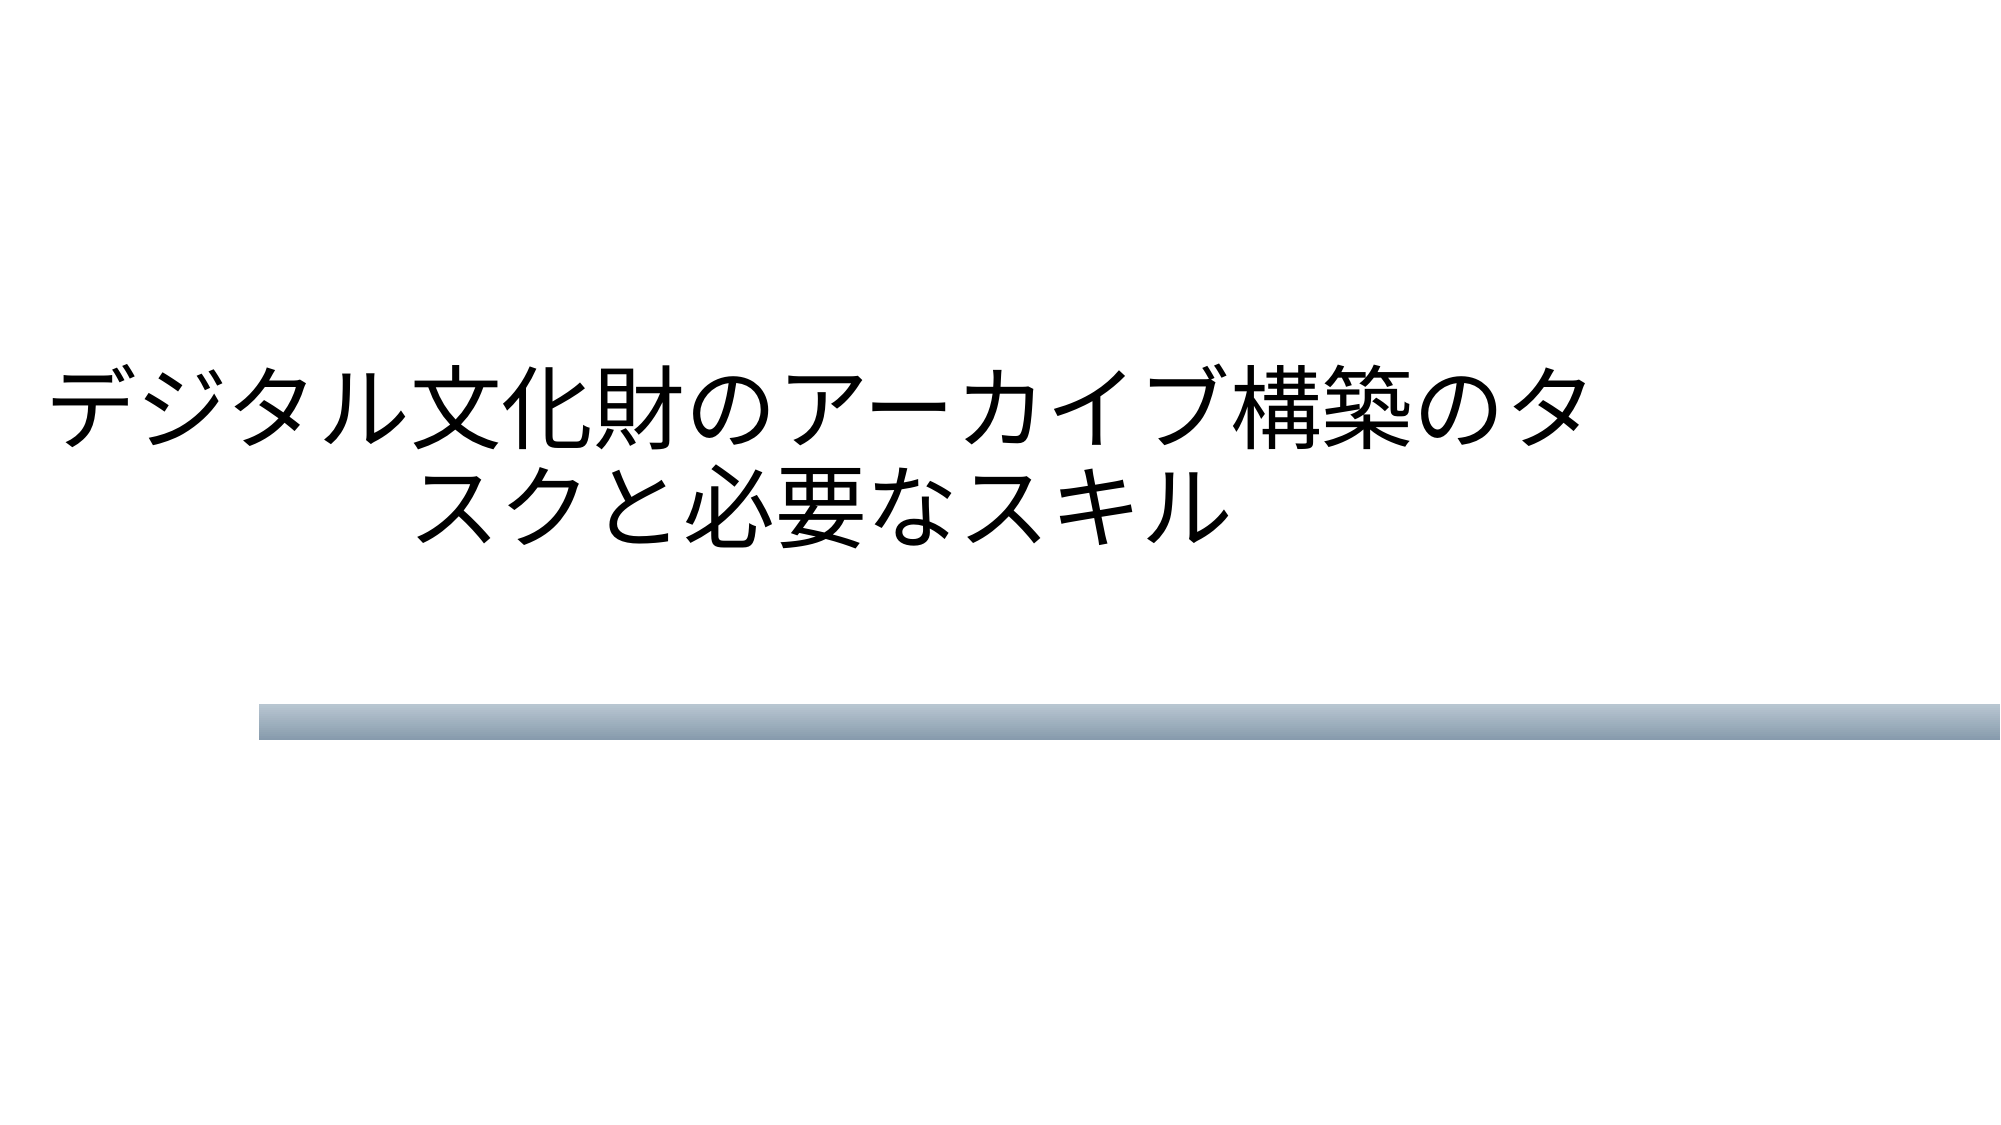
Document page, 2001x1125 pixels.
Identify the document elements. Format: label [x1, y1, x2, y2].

picture [259, 704, 2000, 740]
title [0, 219, 1645, 705]
